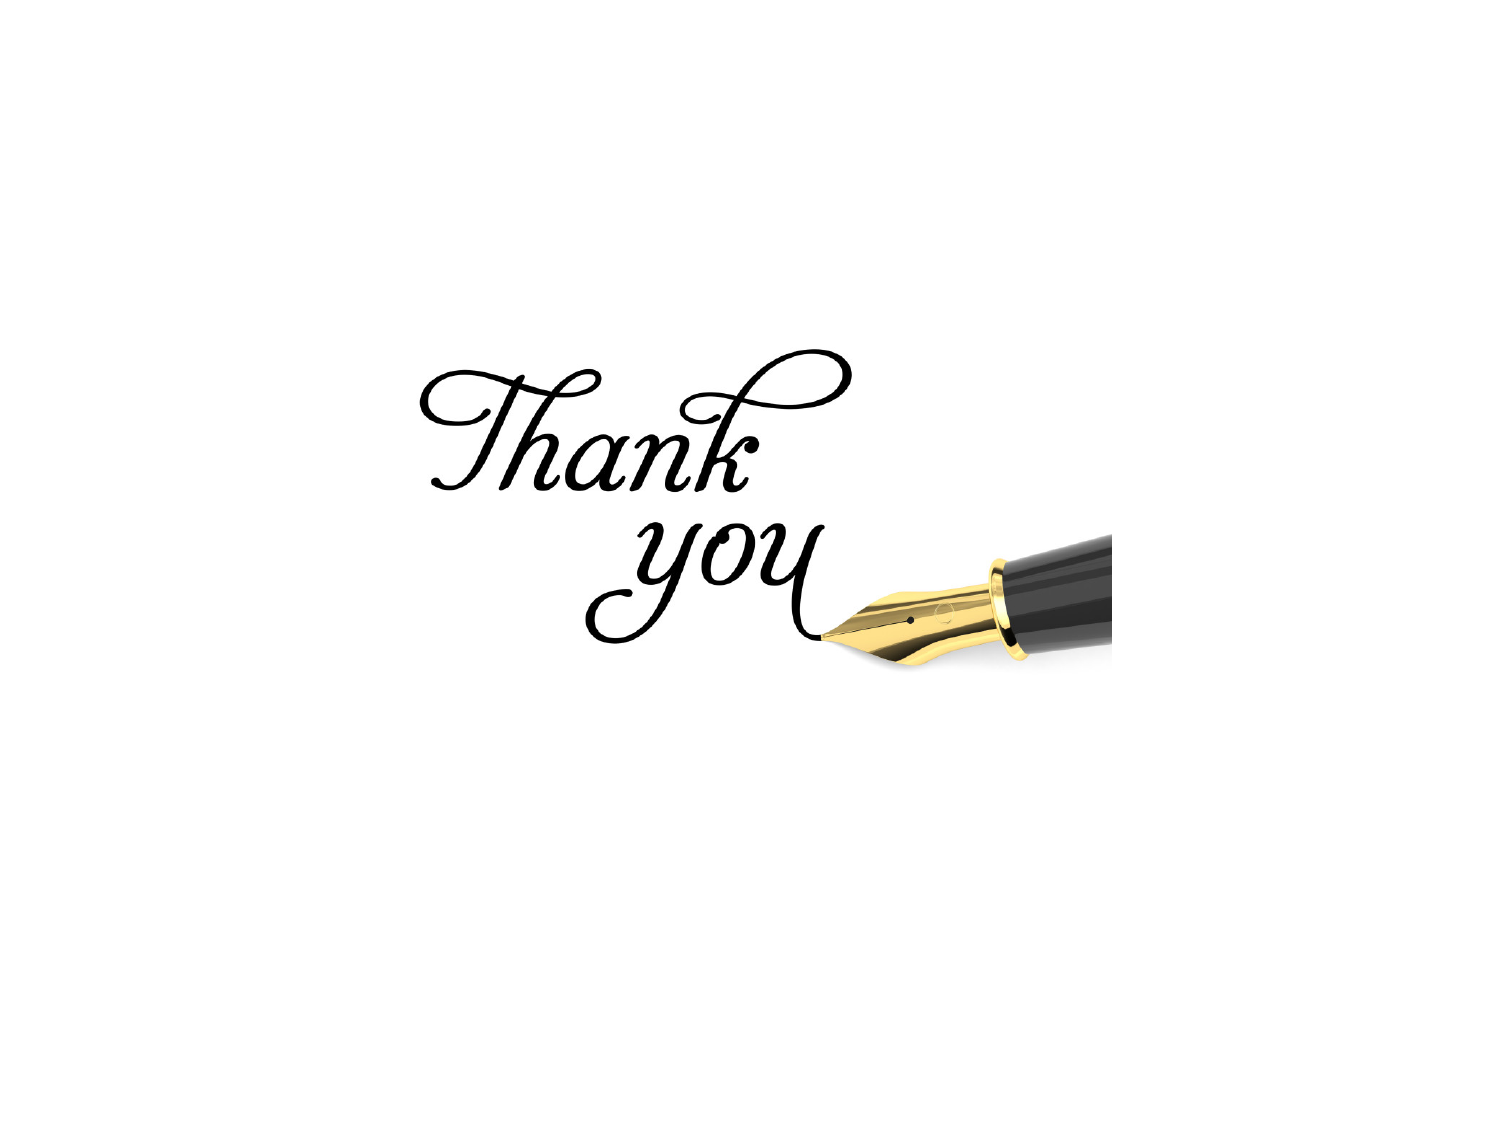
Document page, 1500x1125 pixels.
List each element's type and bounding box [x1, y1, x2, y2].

picture [374, 312, 1112, 728]
